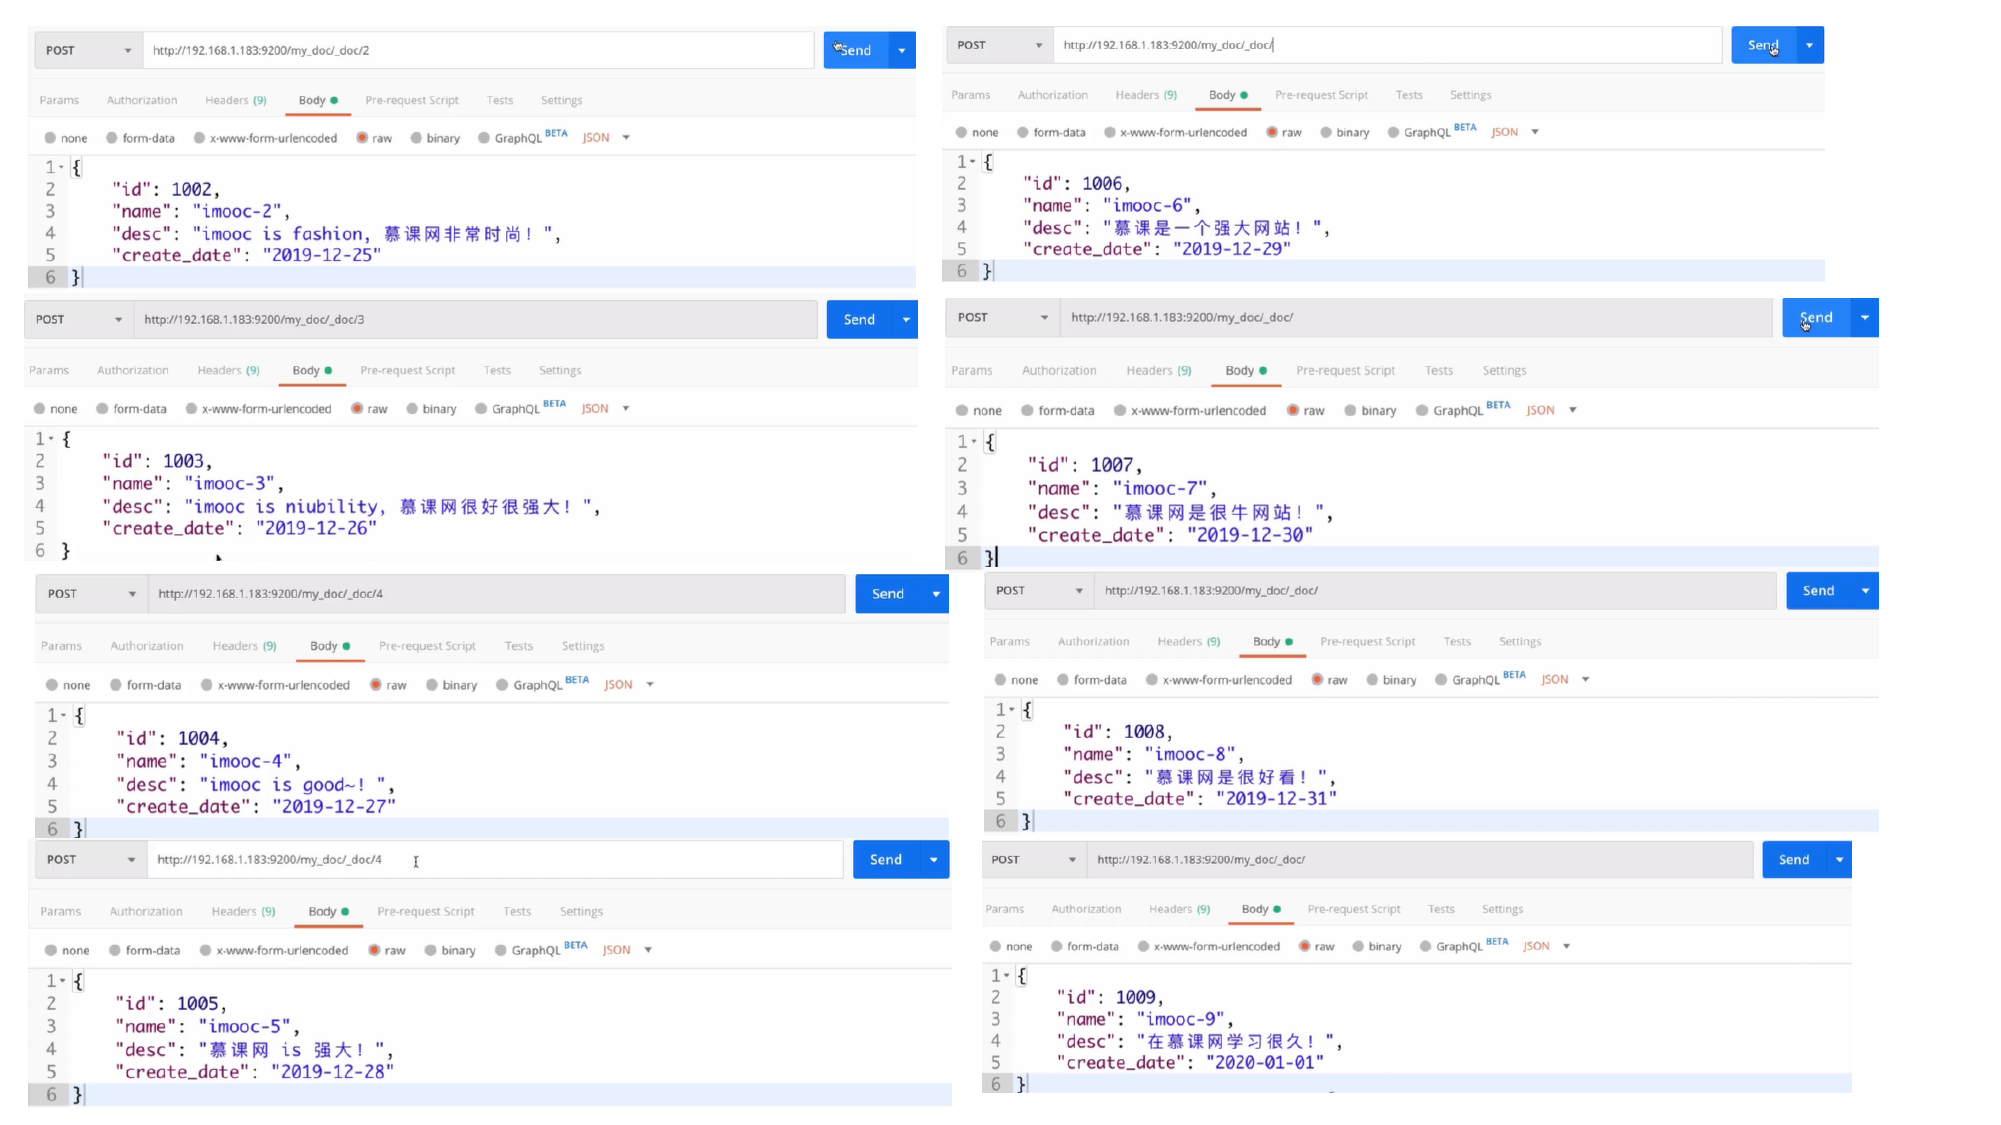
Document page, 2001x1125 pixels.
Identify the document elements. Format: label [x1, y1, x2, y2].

picture [942, 26, 1825, 283]
picture [28, 574, 952, 1108]
picture [24, 293, 918, 561]
picture [28, 26, 916, 290]
picture [982, 840, 1852, 1093]
picture [945, 298, 1879, 836]
